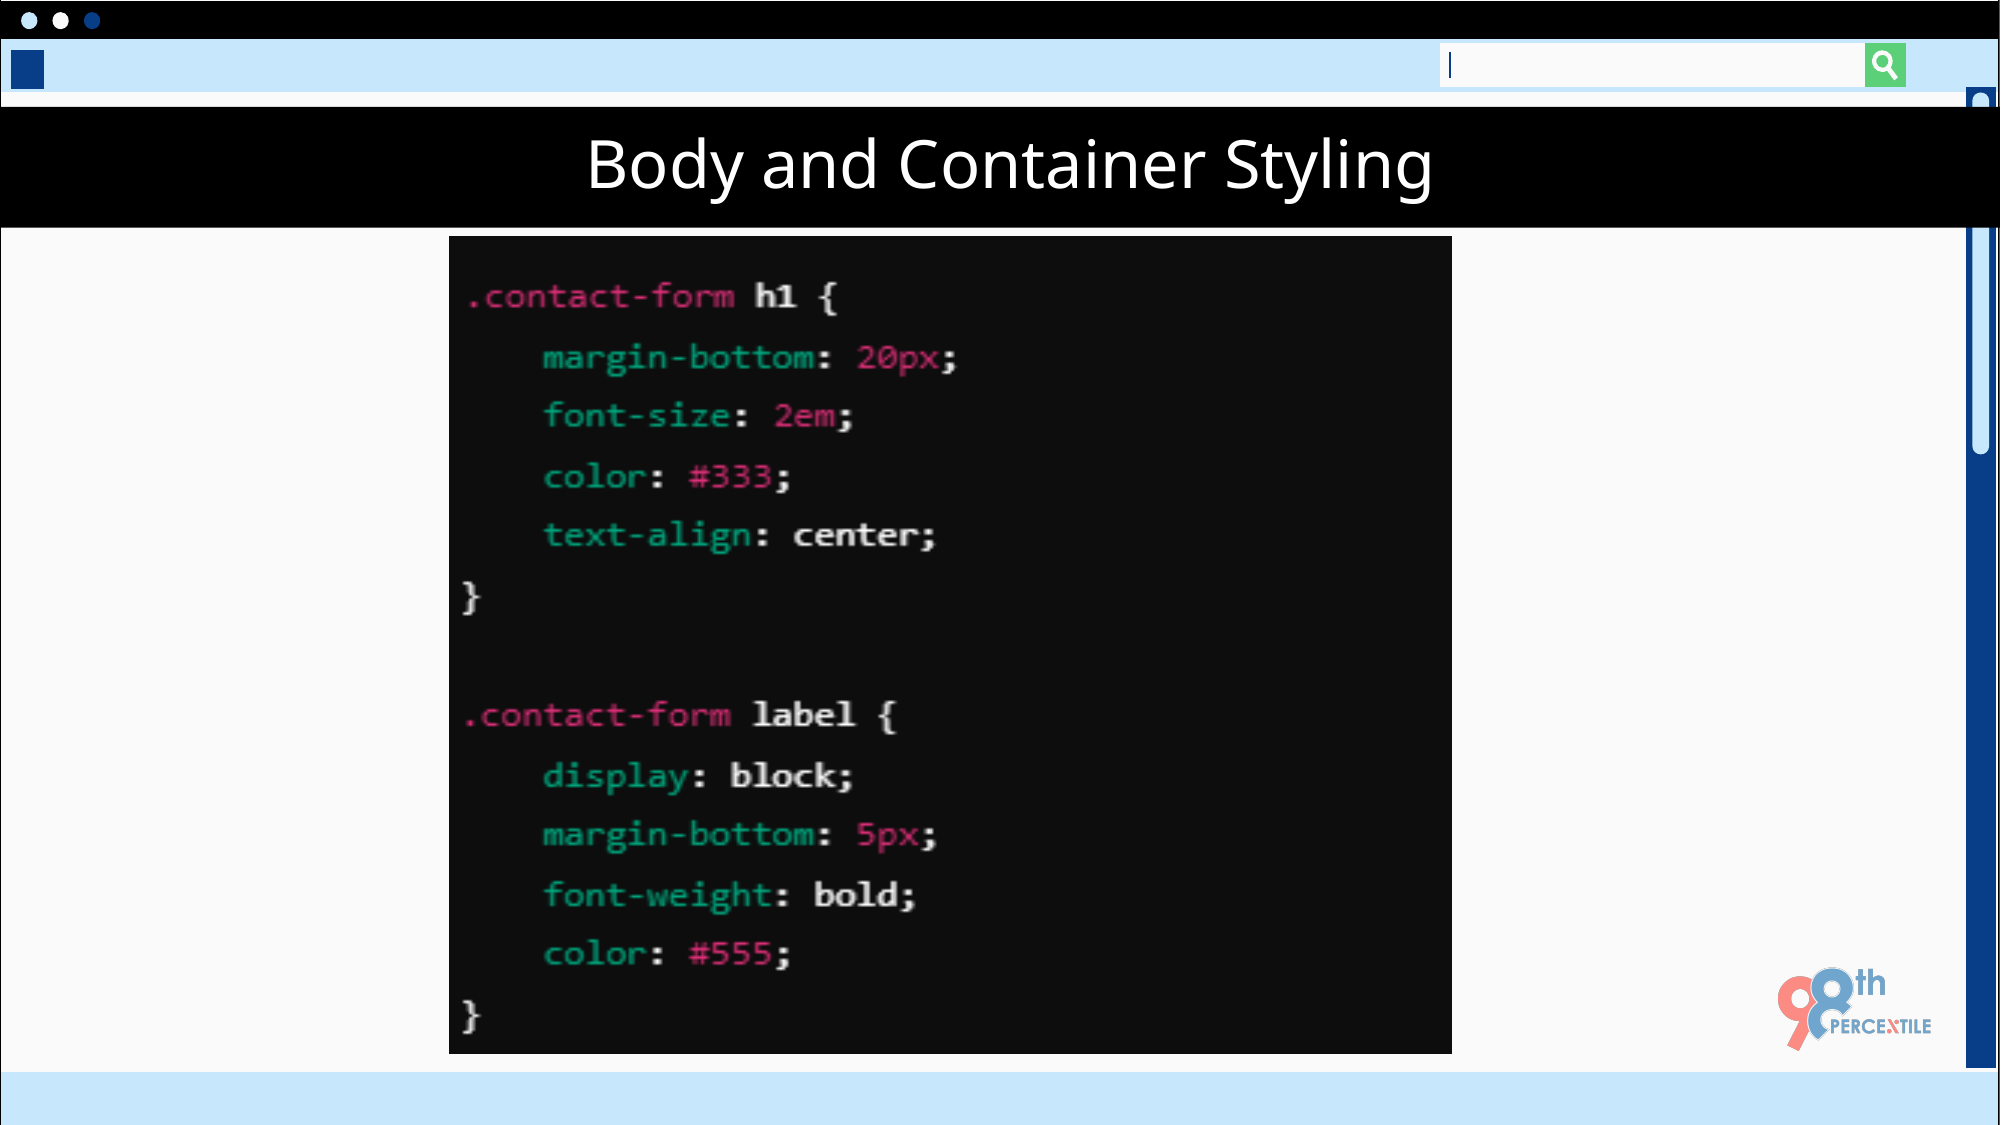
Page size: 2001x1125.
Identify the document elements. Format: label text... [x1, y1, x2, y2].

title Body and Container Styling [91, 105, 1931, 228]
picture [449, 236, 1452, 1054]
text_box [0, 105, 2000, 230]
picture [1775, 966, 1933, 1054]
